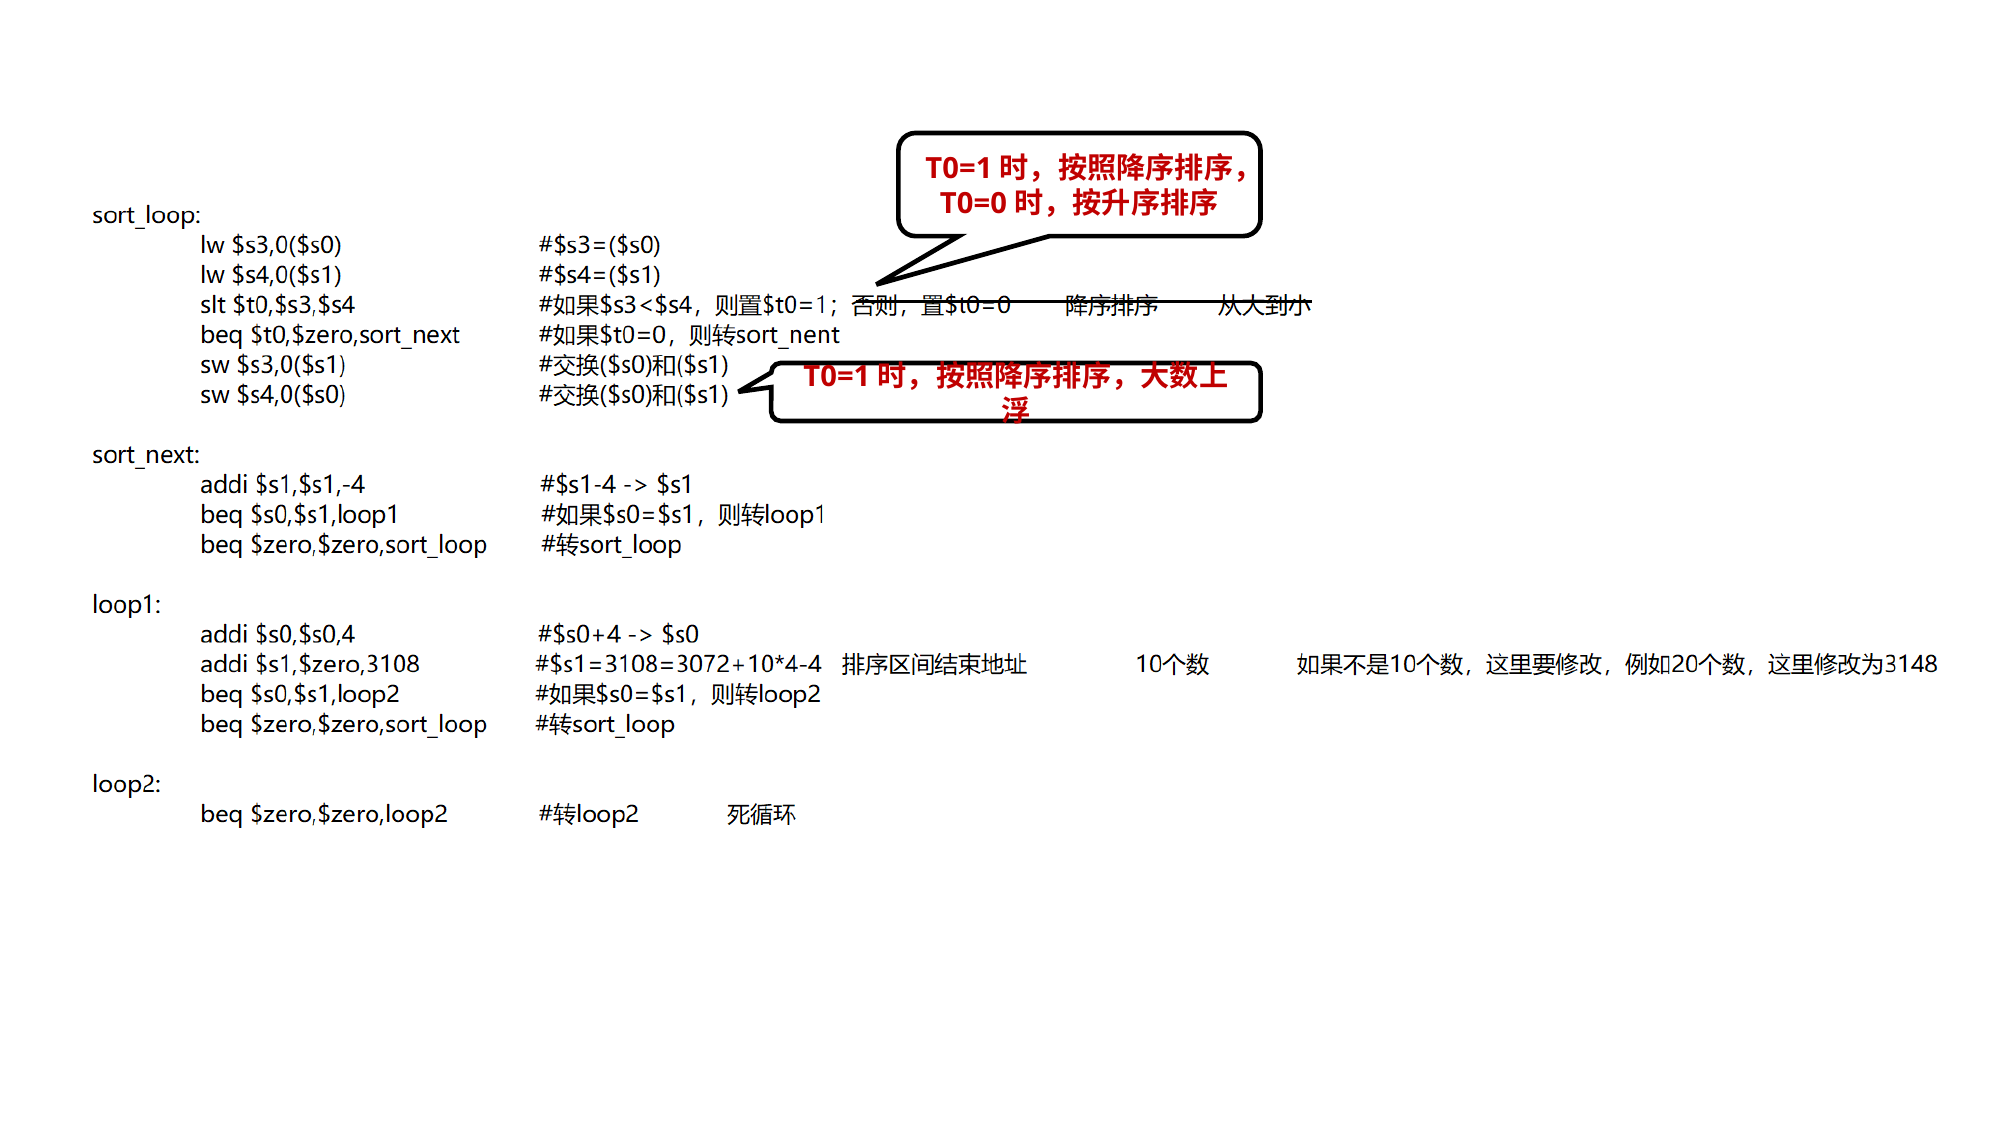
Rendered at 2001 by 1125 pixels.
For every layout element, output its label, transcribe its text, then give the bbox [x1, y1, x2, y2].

text_box T0=1时，按照降序排序，T0=0时，按升序排序 [897, 131, 1262, 184]
picture [88, 184, 1951, 900]
